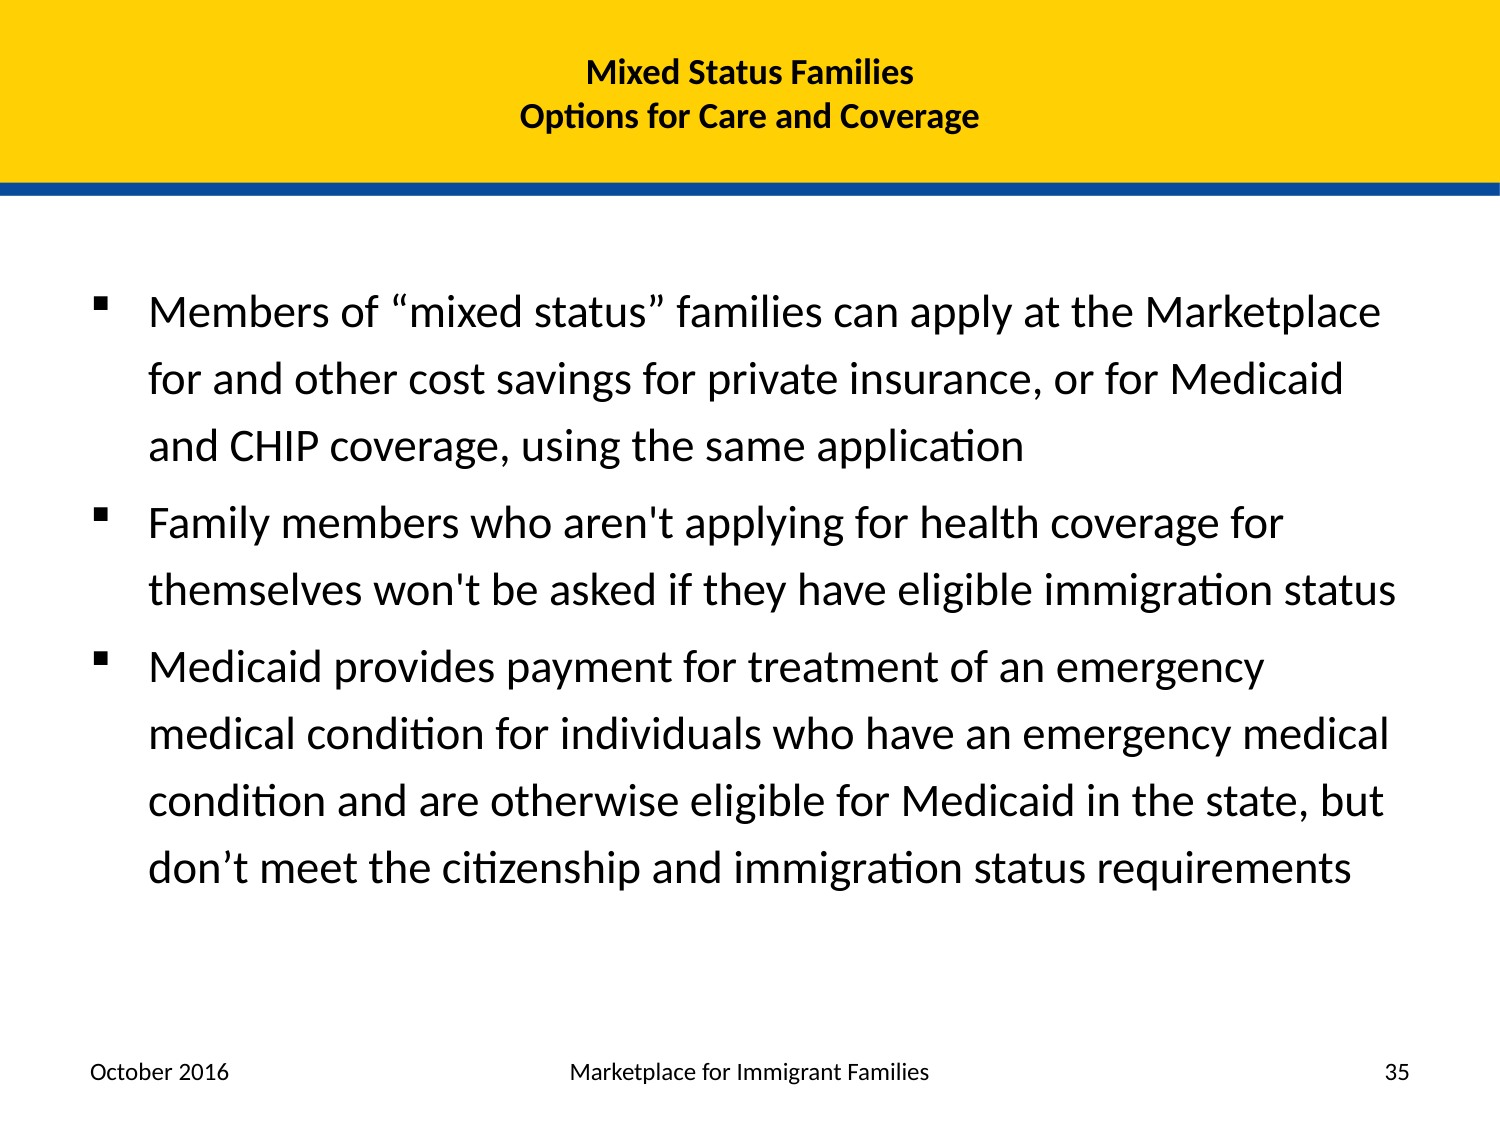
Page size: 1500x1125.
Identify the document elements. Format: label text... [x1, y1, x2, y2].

text_box October 2016 [75, 1040, 425, 1100]
text_box Marketplace for Immigrant Families [425, 1040, 1074, 1100]
title Mixed Status Families Options for Care and Coverage [75, 0, 1425, 188]
text_box 35 [1074, 1040, 1425, 1100]
list Members of “mixed status” families can apply at the Marketplace for and other cost savings for private insurance, or for Medicaid and CHIP coverage, using the same application Family members who aren't applying for health coverage for themselves won't be asked if they have eligible immigration status Medicaid provides payment for treatment of an emergency medical condition for individuals who have an emergency medical condition and are otherwise eligible for Medicaid in the state, but don’t meet the citizenship and immigration status requirements [75, 262, 1425, 1005]
